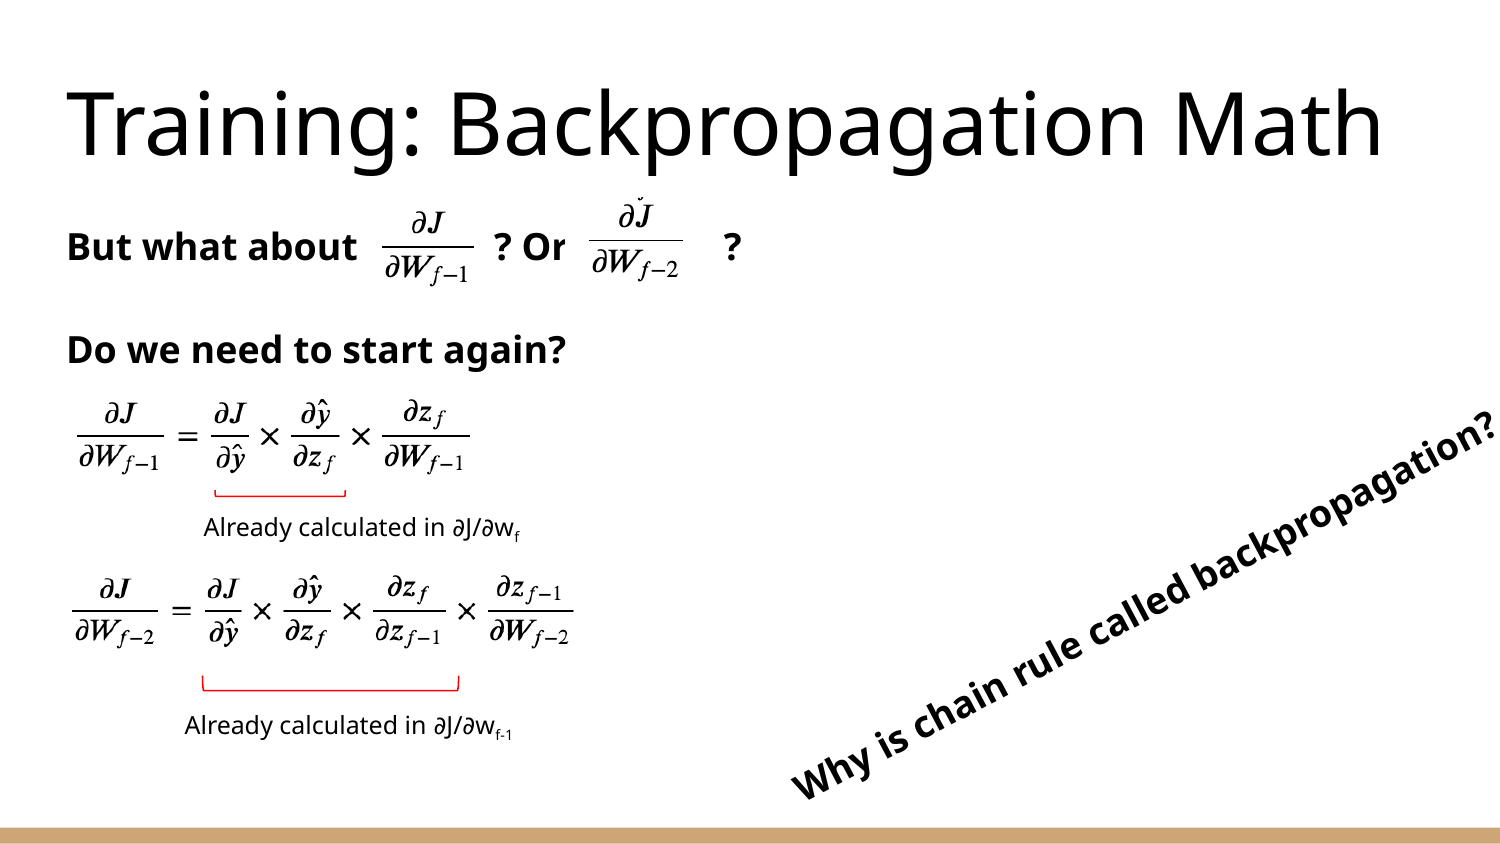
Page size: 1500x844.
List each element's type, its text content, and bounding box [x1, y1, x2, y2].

picture [57, 376, 492, 490]
text_box Already calculated in ∂J/∂wf [132, 496, 591, 556]
text_box Already calculated in ∂J/∂wf-1 [119, 694, 579, 754]
text_box Why is chain rule called backpropagation? [762, 365, 1500, 844]
picture [45, 562, 591, 660]
title Training: Backpropagation Math [51, 51, 1449, 189]
picture [565, 196, 690, 285]
picture [368, 200, 483, 289]
text_box [202, 675, 459, 691]
list But what about ? Or ? Do we need to start again? [51, 200, 1449, 752]
